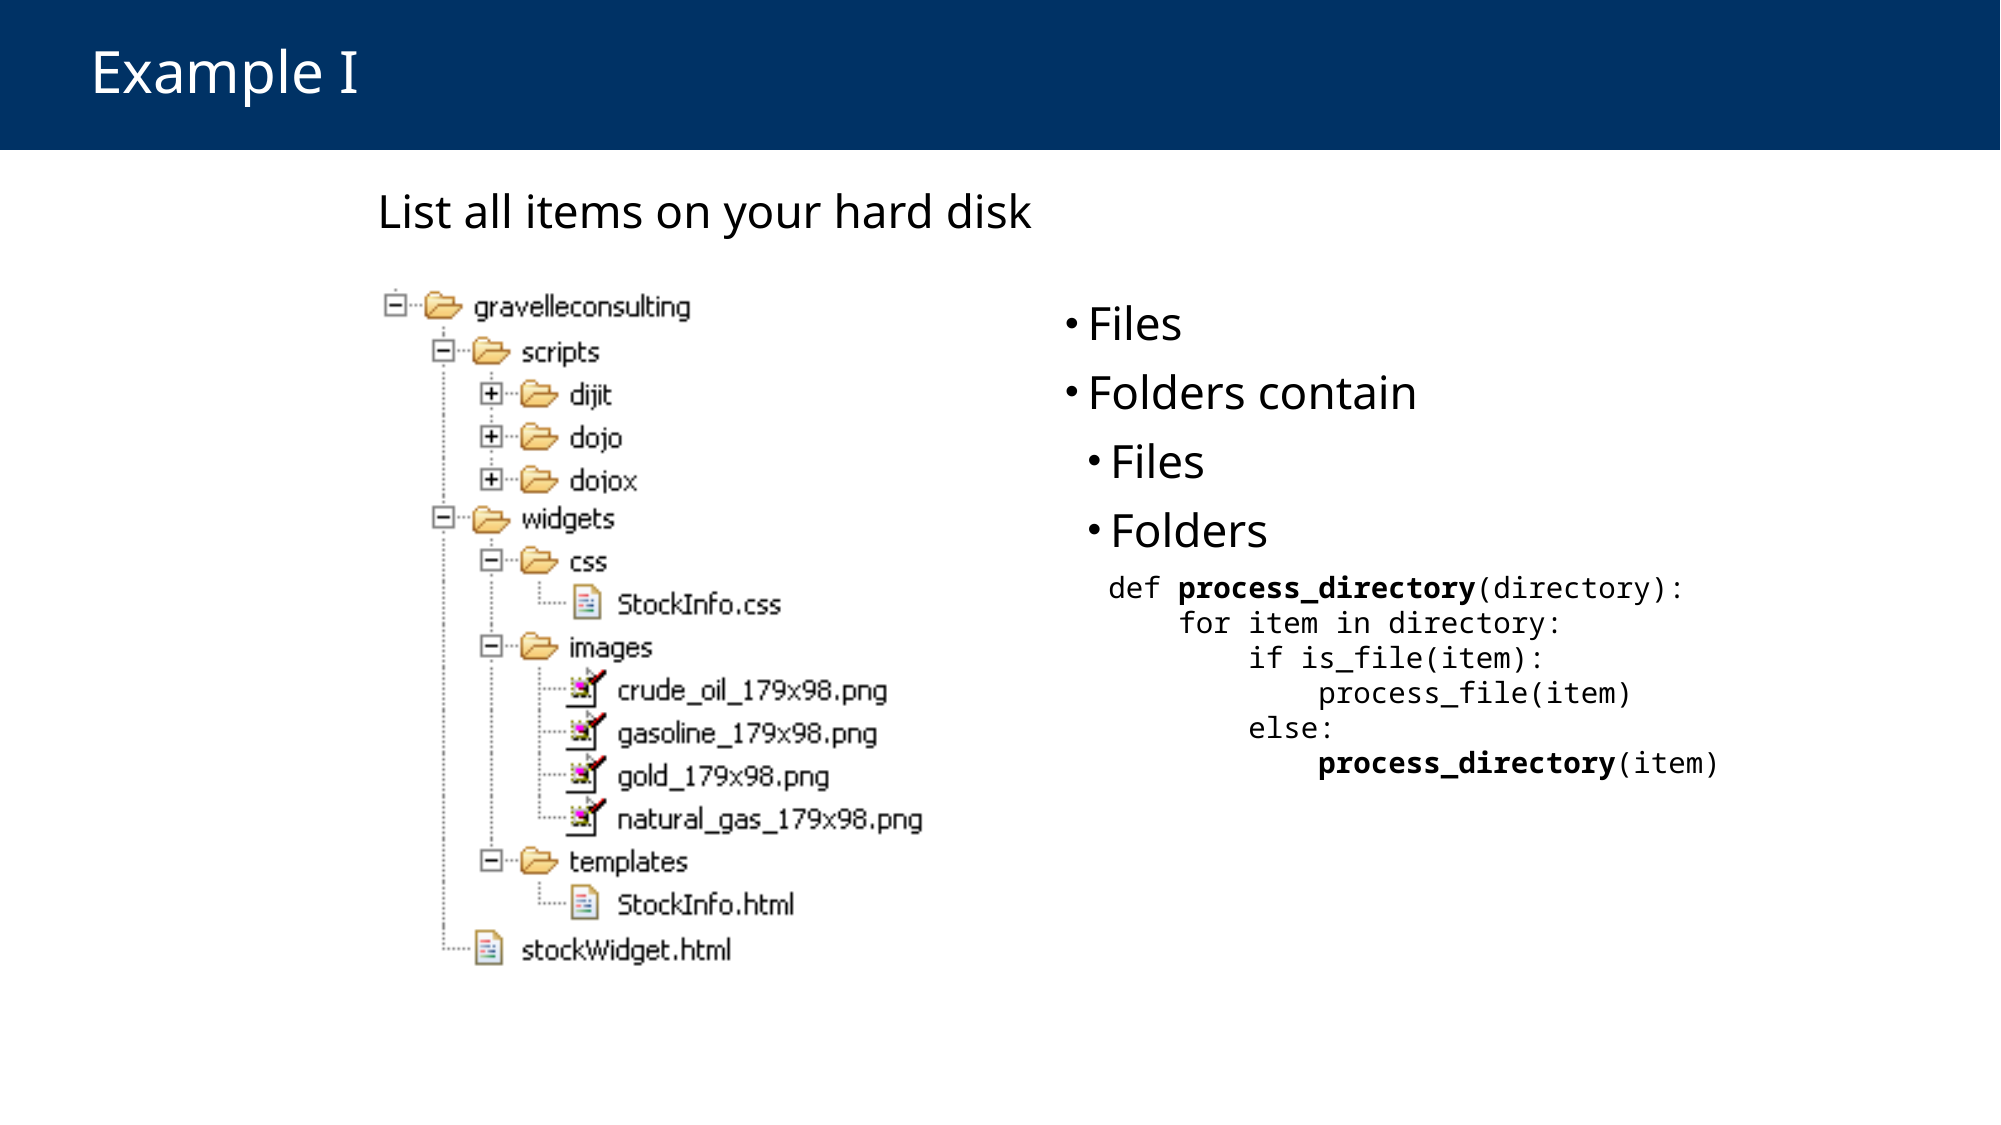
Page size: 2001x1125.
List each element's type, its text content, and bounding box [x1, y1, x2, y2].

list Files Folders contain Files Folders [1050, 287, 2000, 425]
picture [374, 287, 951, 977]
title Example I [0, 0, 2000, 152]
list List all items on your hard disk [362, 174, 1700, 338]
text_box def process_directory(directory): for item in directory: if is_file(item): process_file(item) else: process_directory(item) [1093, 562, 1745, 787]
